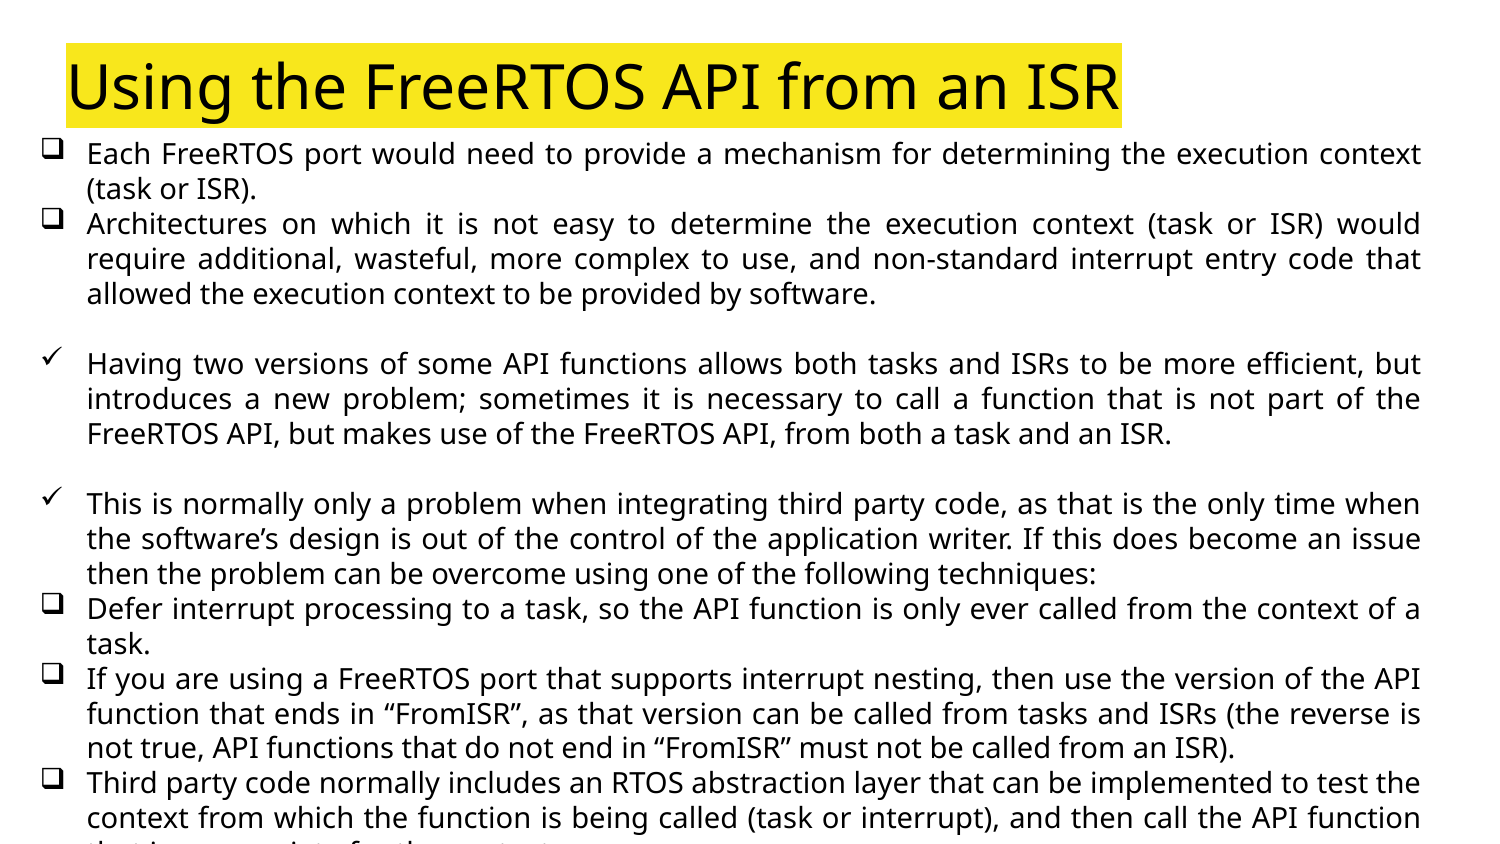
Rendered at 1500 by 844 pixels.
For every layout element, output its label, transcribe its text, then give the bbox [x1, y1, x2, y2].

text_box Using the FreeRTOS API from an ISR [51, 32, 1449, 205]
text_box Each FreeRTOS port would need to provide a mechanism for determining the execution context (task or ISR). Architectures on which it is not easy to determine the execution context (task or ISR) would require additional, wasteful, more complex to use, and non-standard interrupt entry code that allowed the execution context to be provided by software. Having two versions of some API functions allows both tasks and ISRs to be more efficient, but introduces a new problem; sometimes it is necessary to call a function that is not part of the FreeRTOS API, but makes use of the FreeRTOS API, from both a task and an ISR. This is normally only a problem when integrating third party code, as that is the only time when the software’s design is out of the control of the application writer. If this does become an issue then the problem can be overcome using one of the following techniques: Defer interrupt processing to a task, so the API function is only ever called from the context of a task. If you are using a FreeRTOS port that supports interrupt nesting, then use the version of the API function that ends in “FromISR”, as that version can be called from tasks and ISRs (the reverse is not true, API functions that do not end in “FromISR” must not be called from an ISR). Third party code normally includes an RTOS abstraction layer that can be implemented to test the context from which the function is being called (task or interrupt), and then call the API function that is appropriate for the context. [24, 120, 1438, 797]
